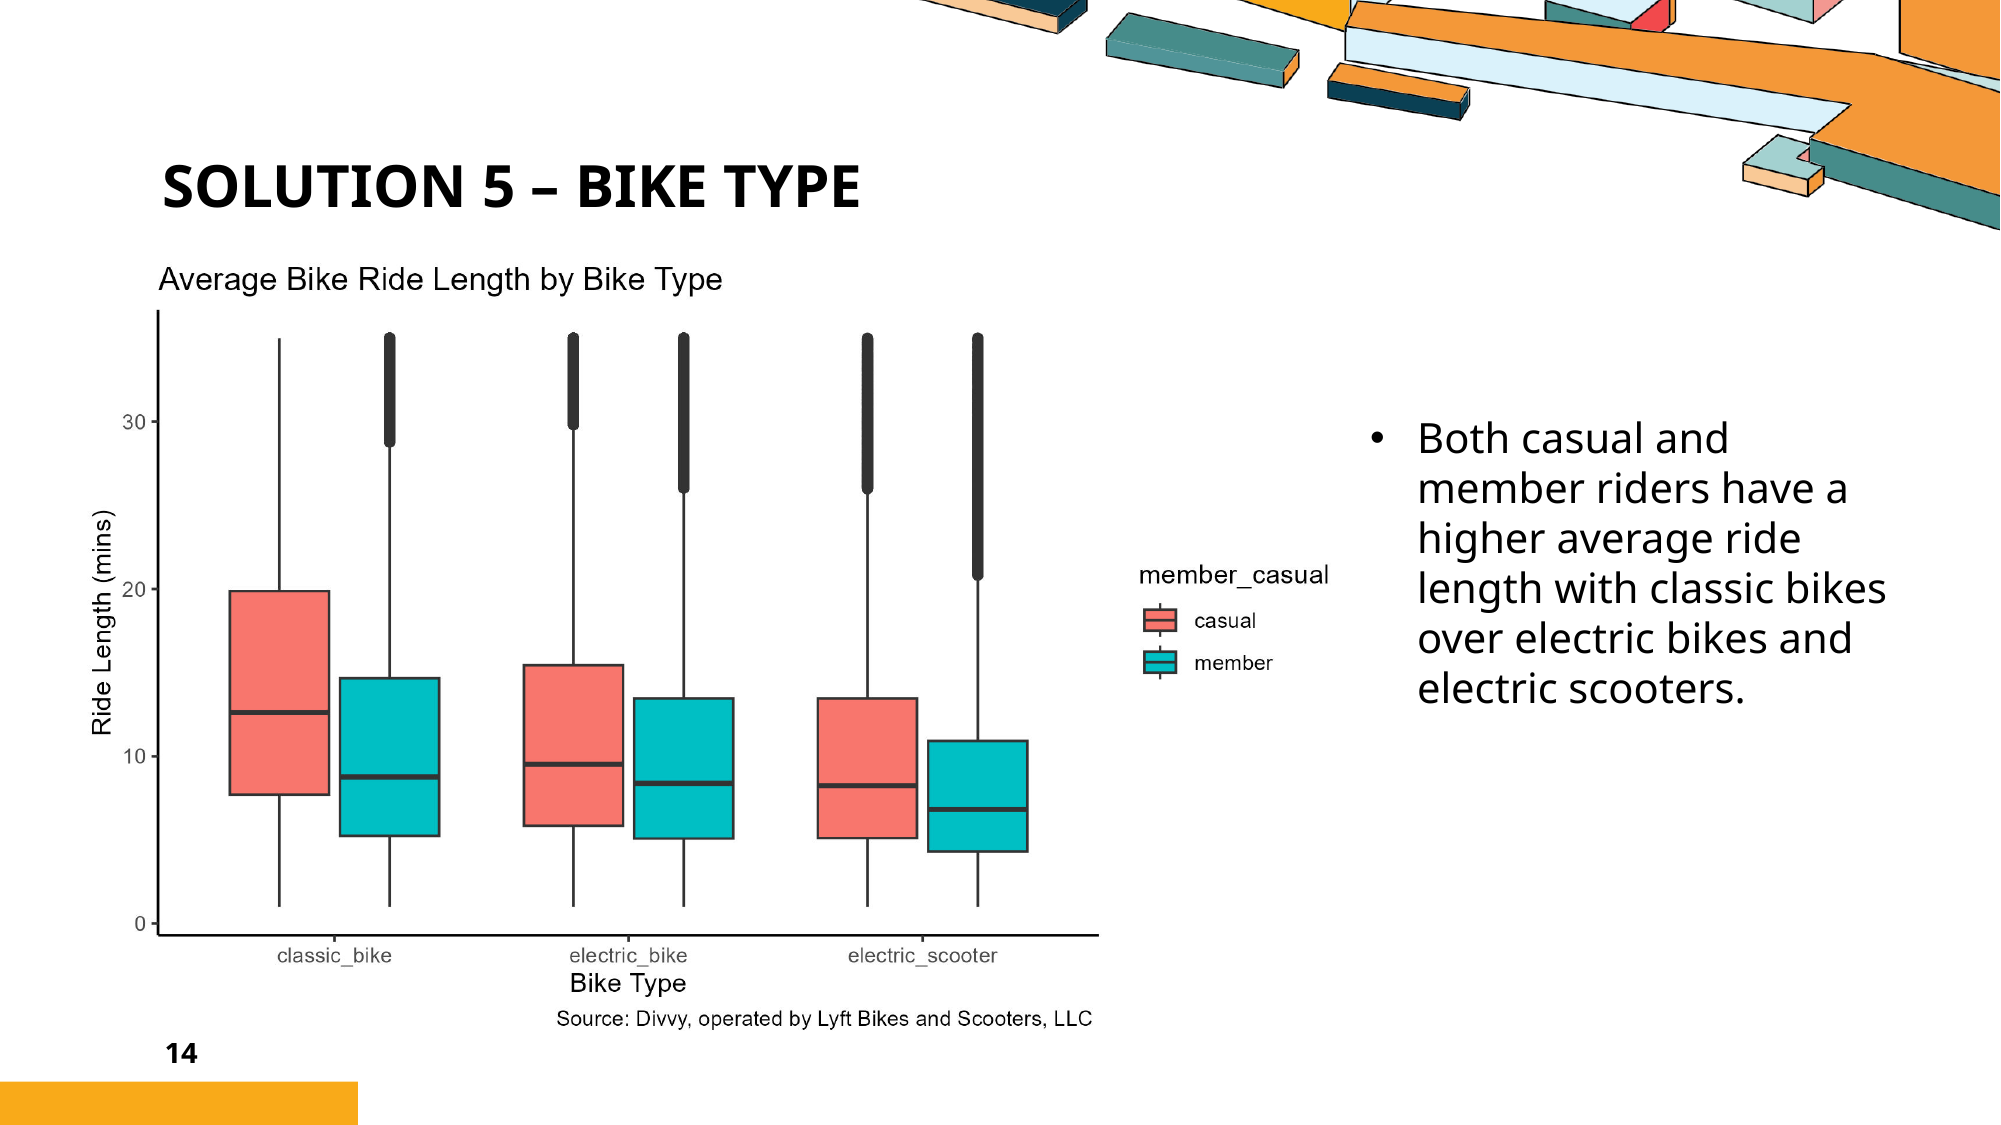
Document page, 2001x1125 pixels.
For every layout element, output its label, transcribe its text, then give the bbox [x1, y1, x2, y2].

slide_number 14 [149, 1043, 345, 1085]
picture [77, 253, 1356, 1043]
text_box Both casual and member riders have a higher average ride length with classic bikes over electric bikes and electric scooters. [1356, 253, 1922, 915]
picture [816, 0, 2000, 236]
title Solution 5 – Bike Type [147, 22, 1160, 228]
